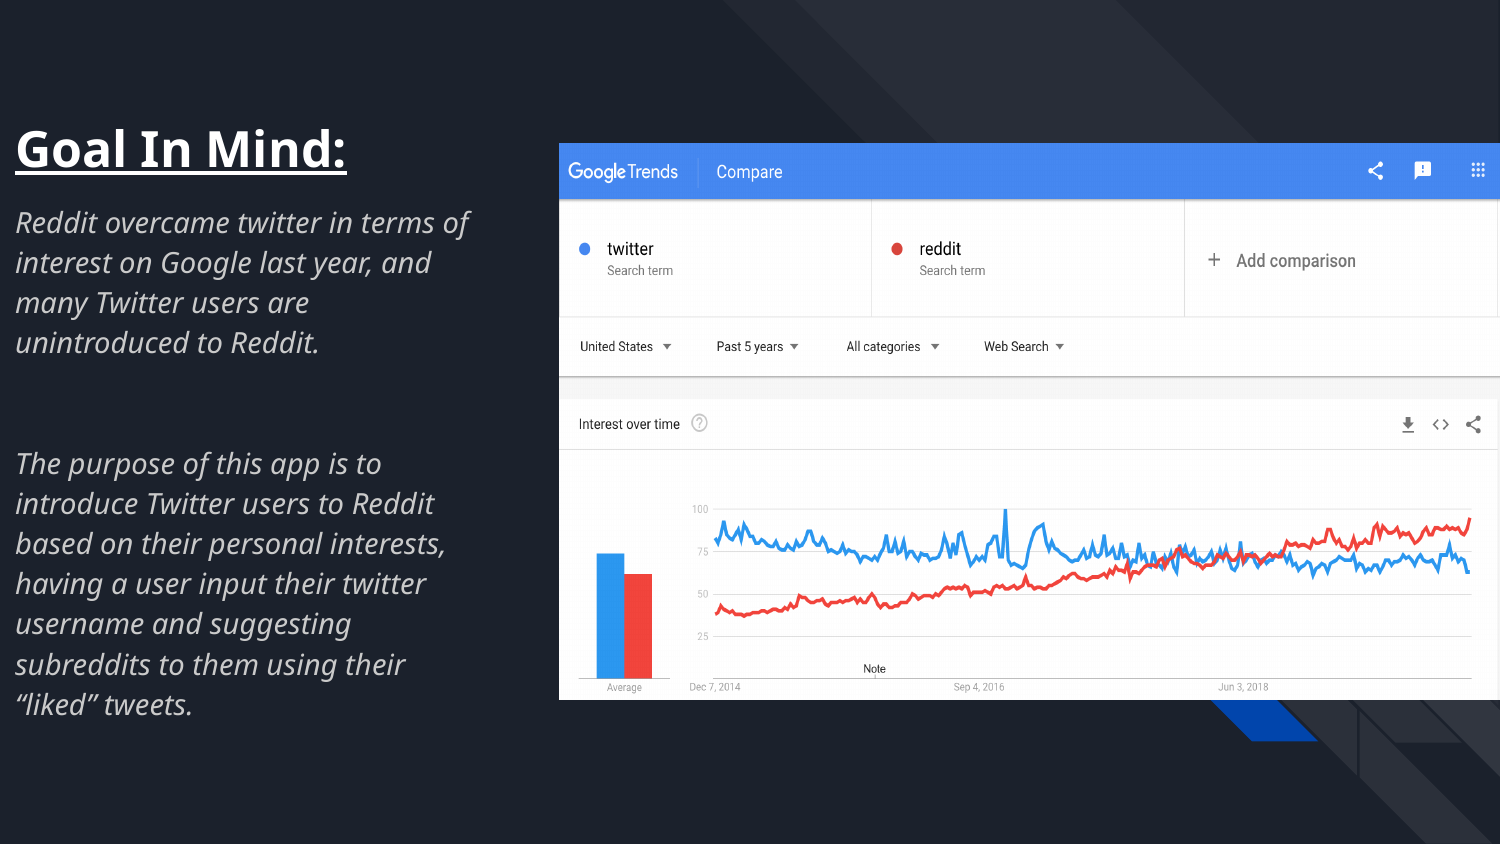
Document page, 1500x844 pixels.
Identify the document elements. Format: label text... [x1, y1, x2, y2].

text_box Reddit overcame twitter in terms of interest on Google last year, and many Twitter users are unintroduced to Reddit. The purpose of this app is to introduce Twitter users to Reddit based on their personal interests, having a user input their twitter username and suggesting subreddits to them using their “liked” tweets. [0, 181, 496, 738]
title Goal In Mind: [0, 101, 1155, 182]
picture [559, 143, 1500, 701]
